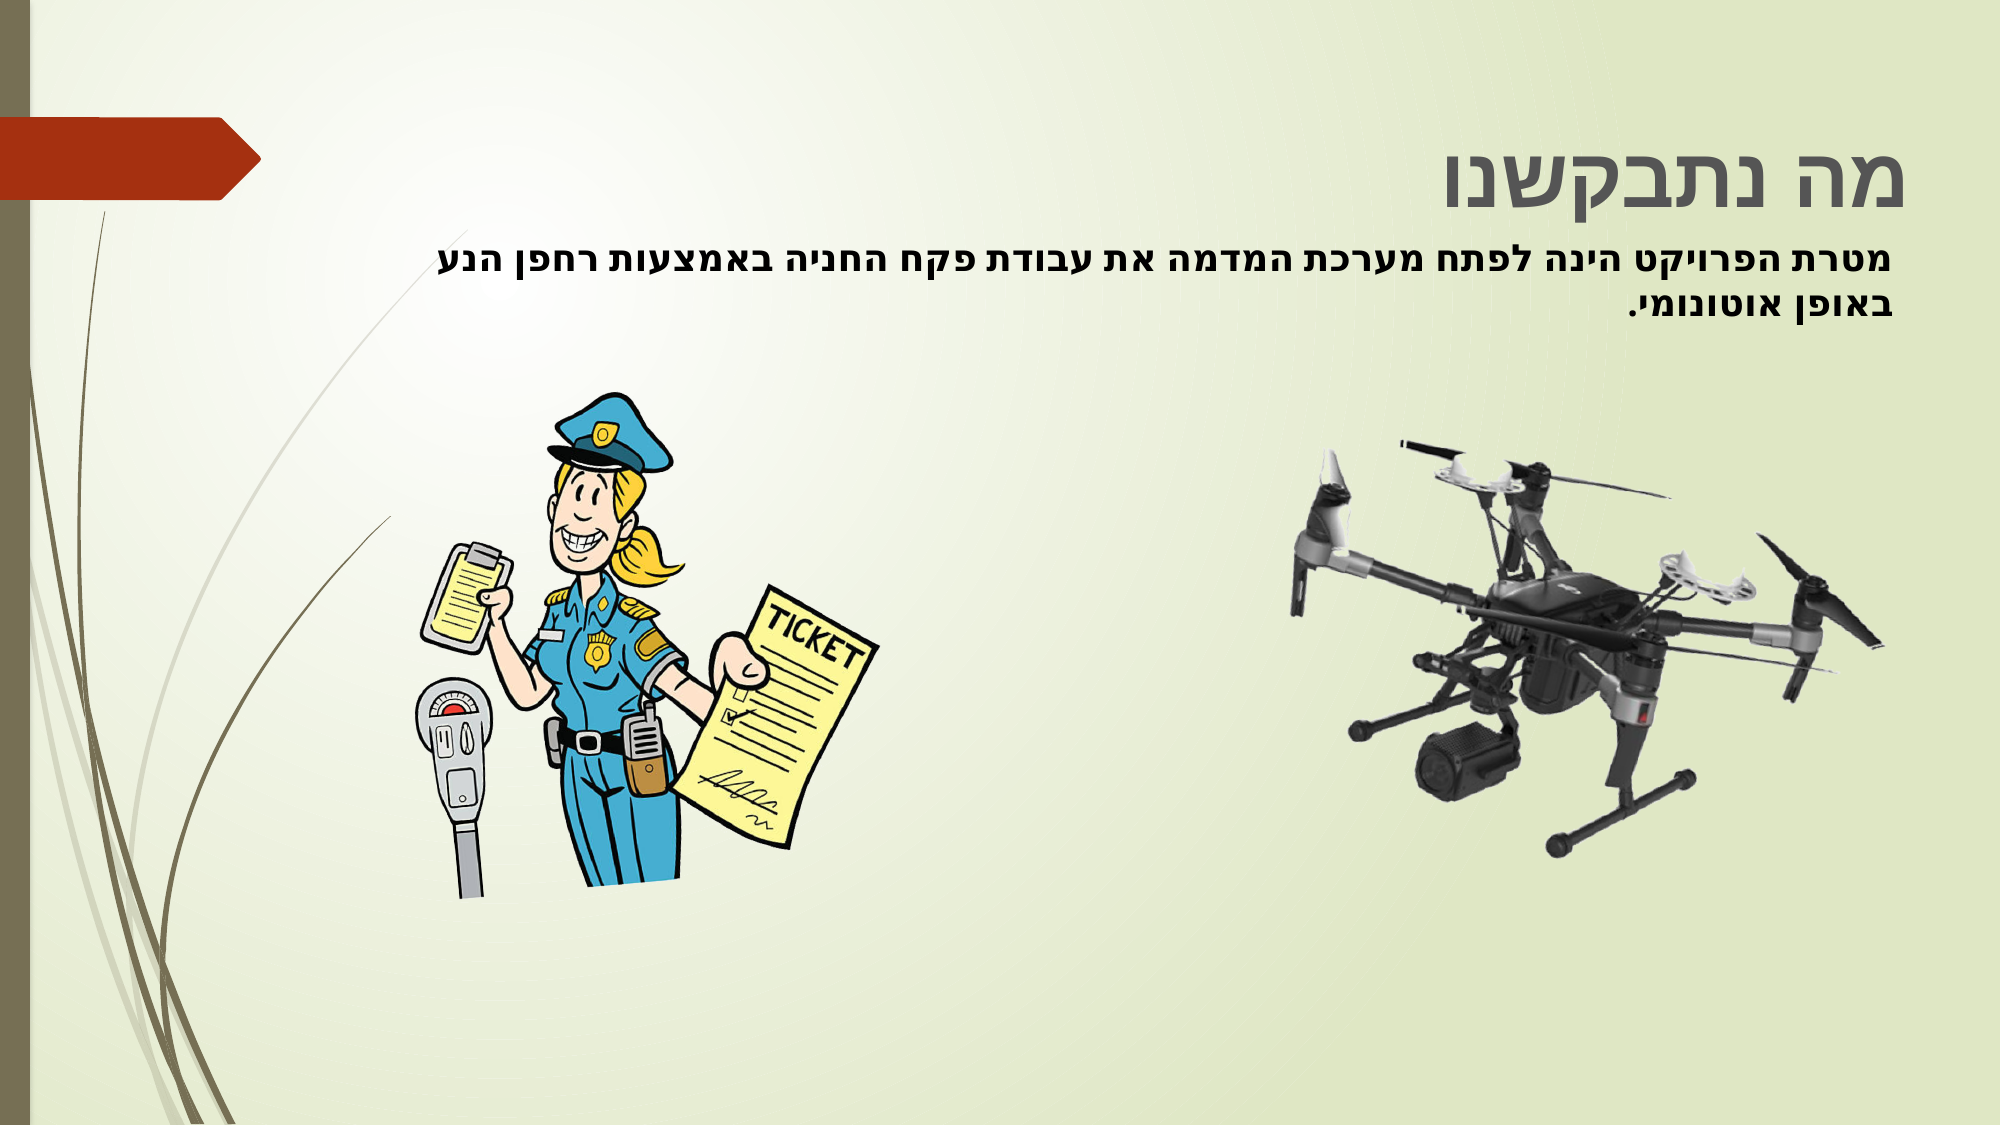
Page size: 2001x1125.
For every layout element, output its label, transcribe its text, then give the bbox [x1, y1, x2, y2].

text_box [623, 186, 1025, 588]
picture [387, 370, 899, 901]
text_box מטרת הפרויקט הינה לפתח מערכת המדמה את עבודת פקח החניה באמצעות רחפן הנע באופן אוטונומי. [386, 226, 623, 332]
picture [1226, 390, 1918, 927]
text_box מטרת הפרויקט הינה לפתח מערכת המדמה את עבודת פקח החניה באמצעות רחפן הנע באופן אוטונומי. [1025, 232, 1909, 332]
text_box מה נתבקשנו [484, 116, 1926, 232]
